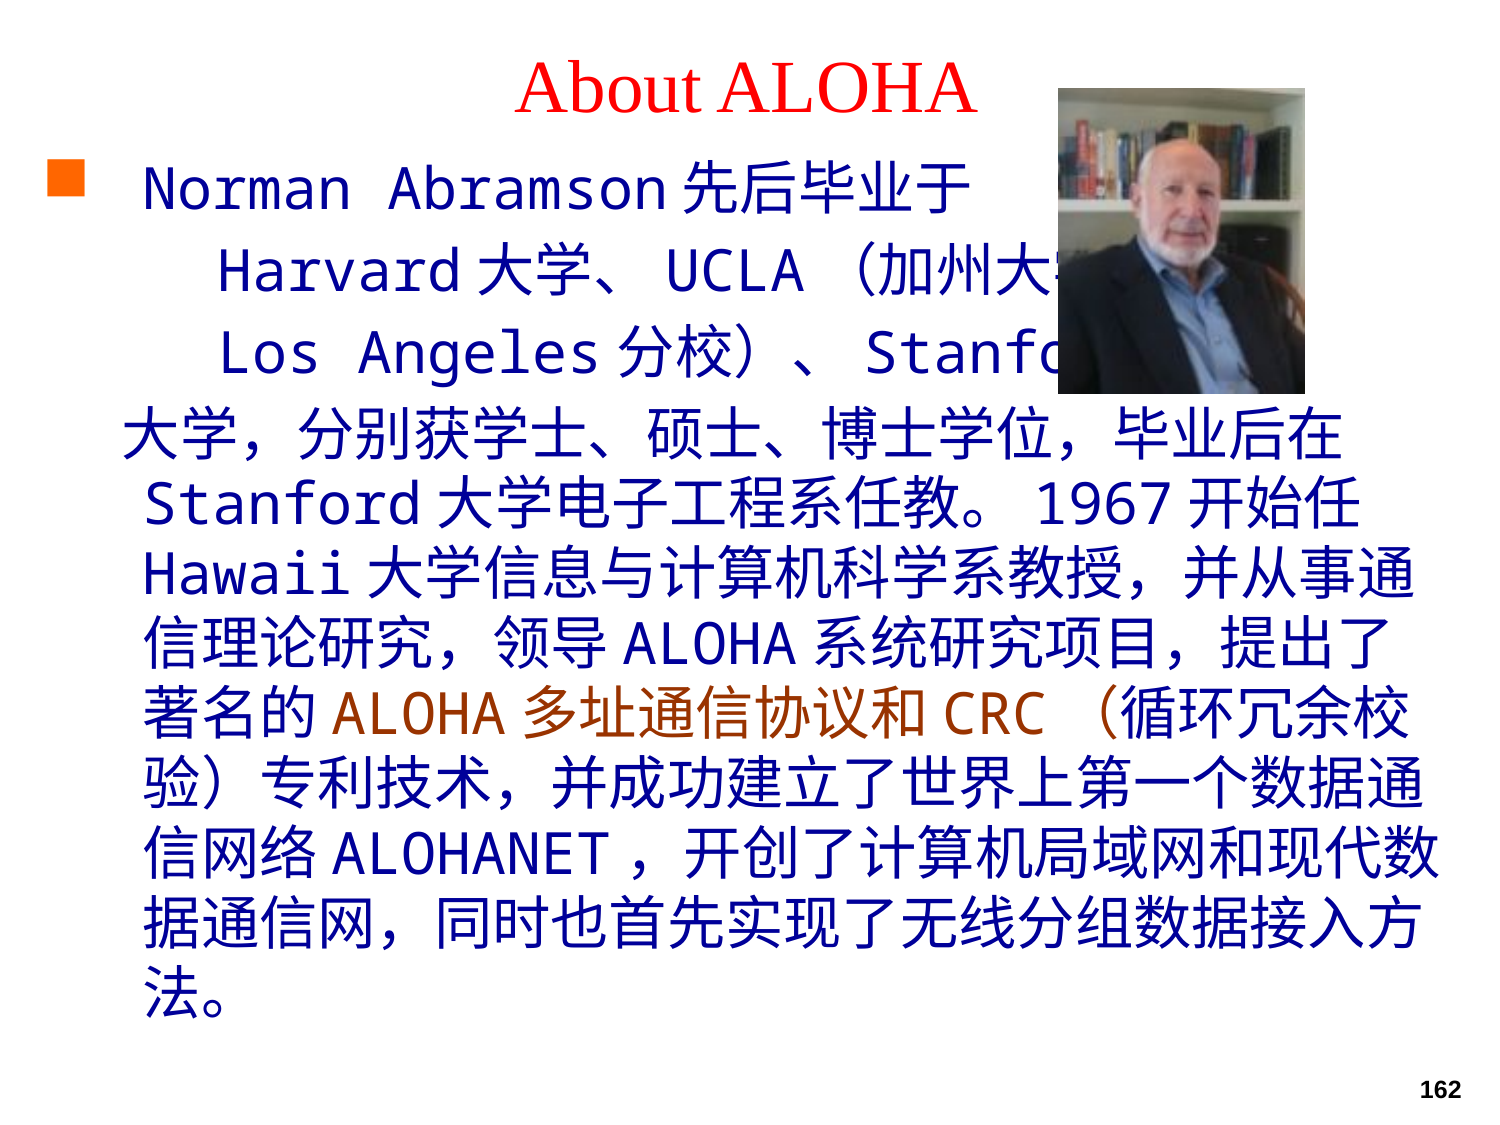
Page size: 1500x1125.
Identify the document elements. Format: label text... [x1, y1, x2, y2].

title About ALOHA [25, 25, 1469, 141]
picture [1058, 88, 1305, 394]
list Norman Abramson先后毕业于 Harvard大学、UCLA（加州大学 Los Angeles分校）、Stanford 大学，分别获学士、硕士、博士学位，毕业后在Stanford大学电子工程系任教。1967开始任Hawaii大学信息与计算机科学系教授，并从事通信理论研究，领导ALOHA系统研究项目，提出了著名的ALOHA多址通信协议和CRC（循环冗余校验）专利技术，并成功建立了世界上第一个数据通信网络ALOHANET，开创了计算机局域网和现代数据通信网，同时也首先实现了无线分组数据接入方法。 [27, 144, 1463, 1093]
